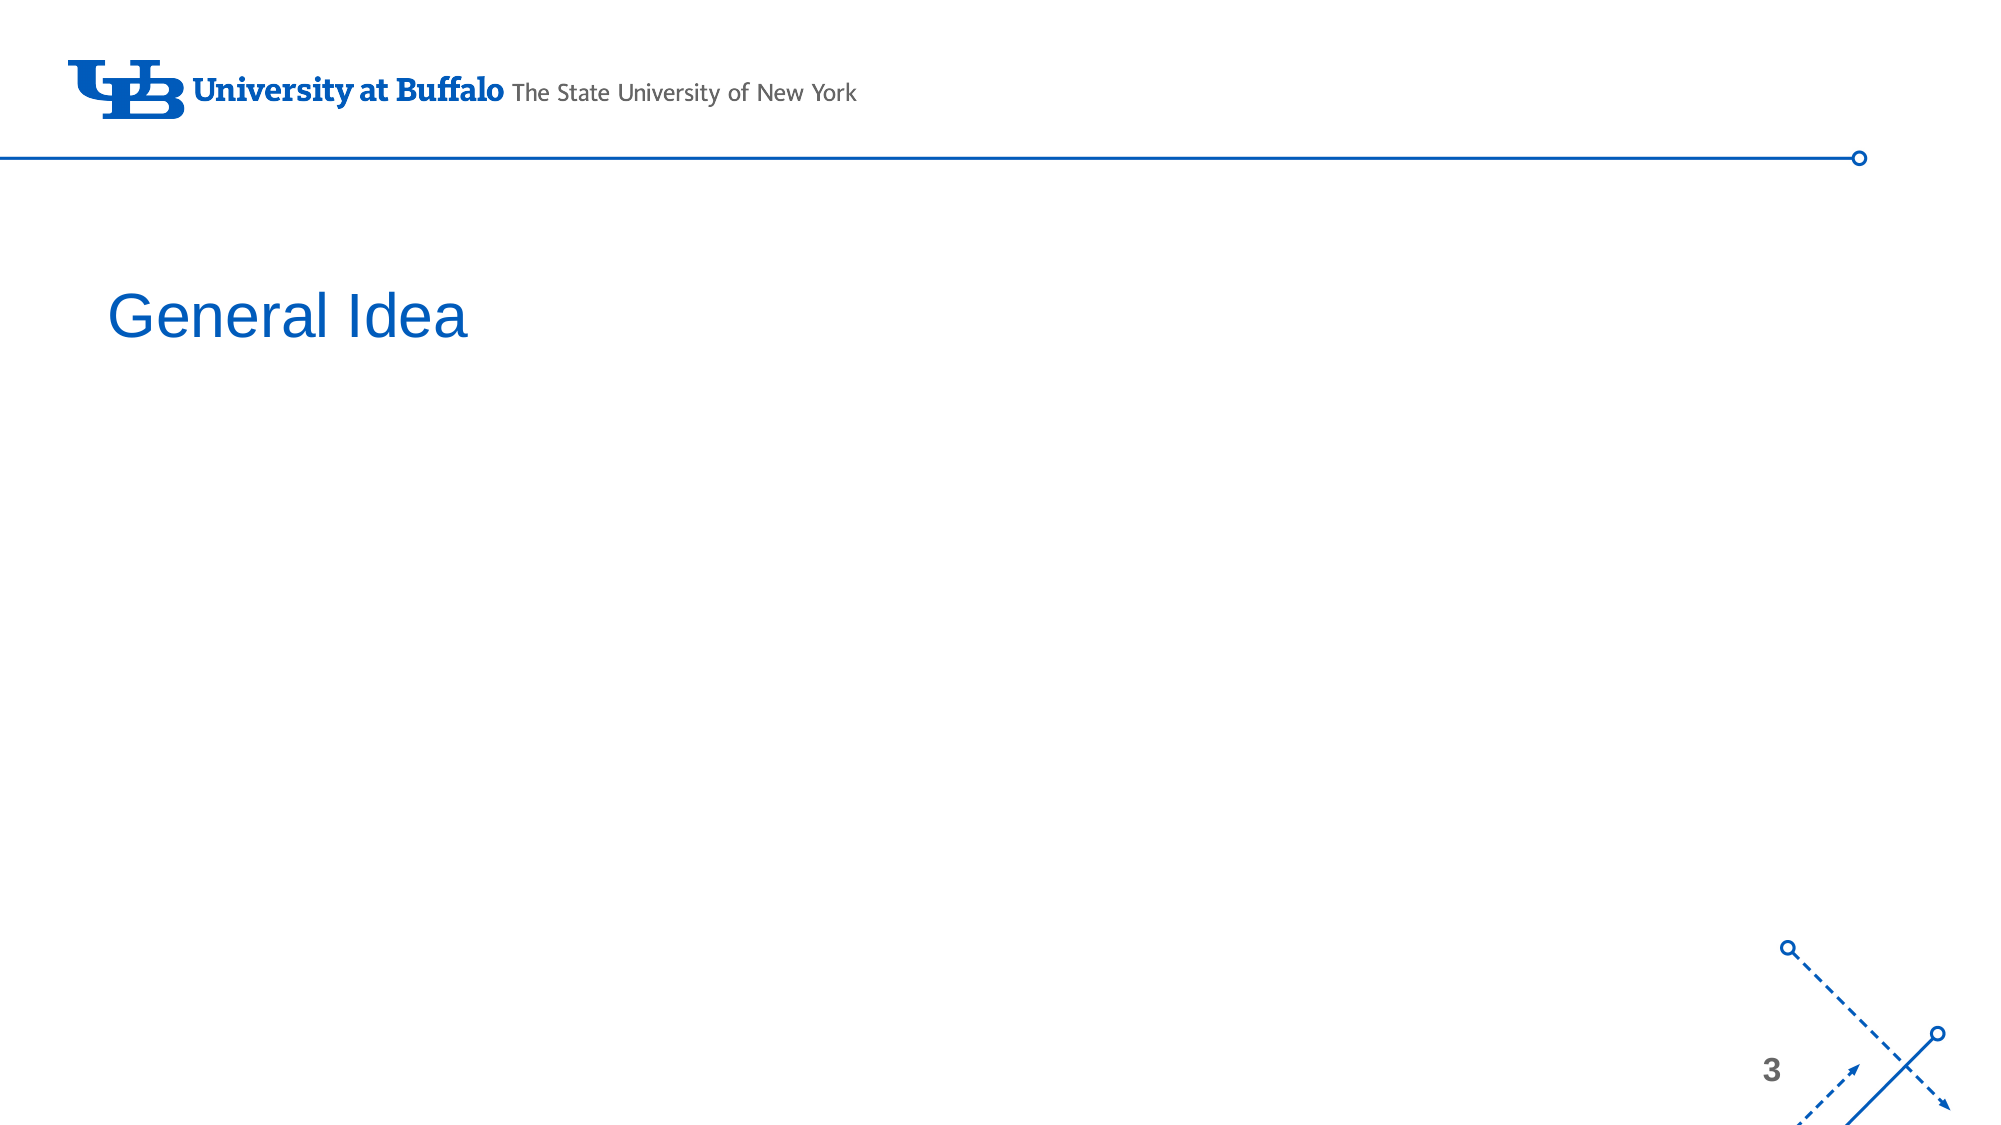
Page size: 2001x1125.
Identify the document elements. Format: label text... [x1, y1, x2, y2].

picture [0, 0, 2000, 1125]
title General Idea [93, 216, 1818, 359]
